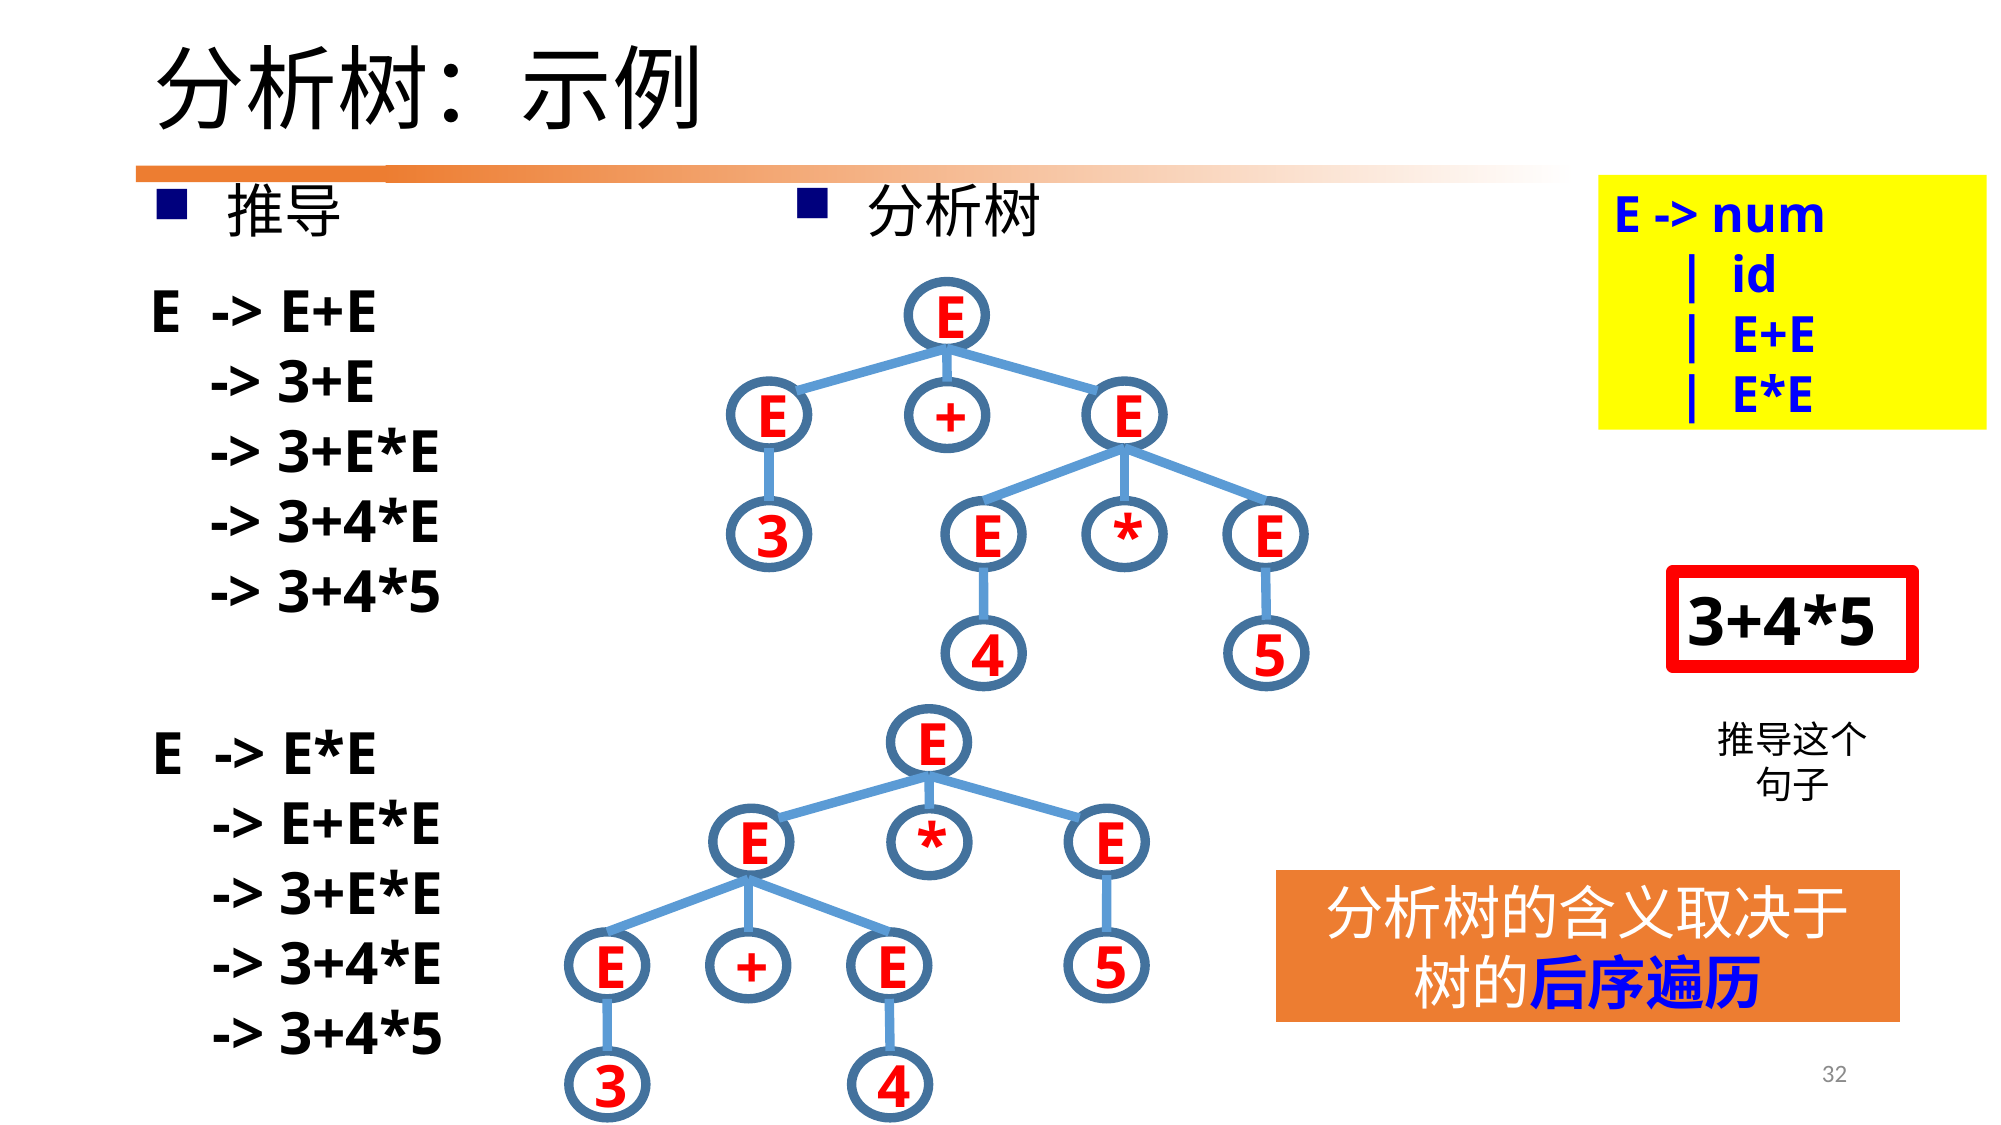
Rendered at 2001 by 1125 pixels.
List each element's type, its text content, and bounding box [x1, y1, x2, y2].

slide_number 32 [1412, 1042, 1863, 1103]
title 分析树：示例 [138, 25, 1810, 160]
text_box 分析树的含义取决于 树的后序遍历 [1273, 867, 1903, 1025]
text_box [568, 708, 1146, 1118]
text_box E -> E+E -> 3+E -> 3+E*E -> 3+4*E -> 3+4*5 [59, 266, 458, 632]
text_box 分析树 [777, 175, 1084, 267]
text_box 推导这个句子 [1692, 708, 1893, 814]
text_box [730, 281, 1305, 687]
text_box E -> E*E -> E+E*E -> 3+E*E -> 3+4*E -> 3+4*5 [61, 708, 460, 1074]
text_box E -> num | id | E+E | E*E [1598, 174, 1987, 430]
list 推导 [137, 175, 384, 266]
text_box 3+4*5 [1672, 571, 1913, 667]
